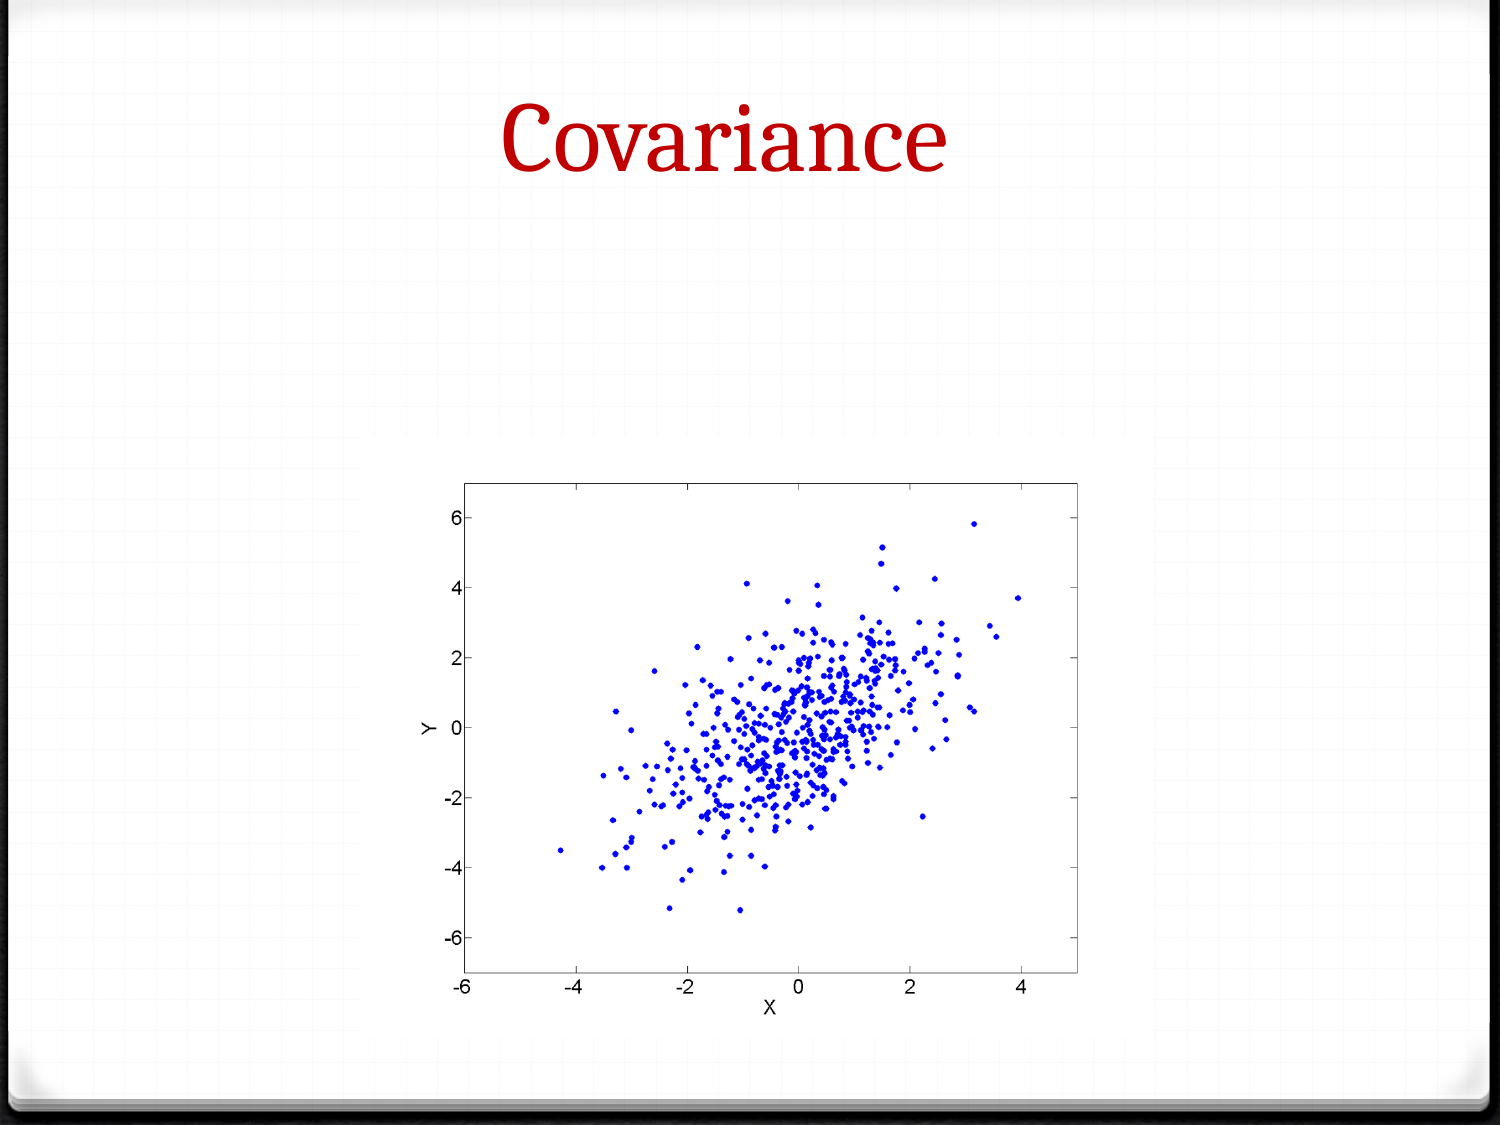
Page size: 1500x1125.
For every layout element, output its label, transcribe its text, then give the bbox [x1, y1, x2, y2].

picture [0, 0, 1500, 1125]
title Covariance [87, 37, 1363, 225]
